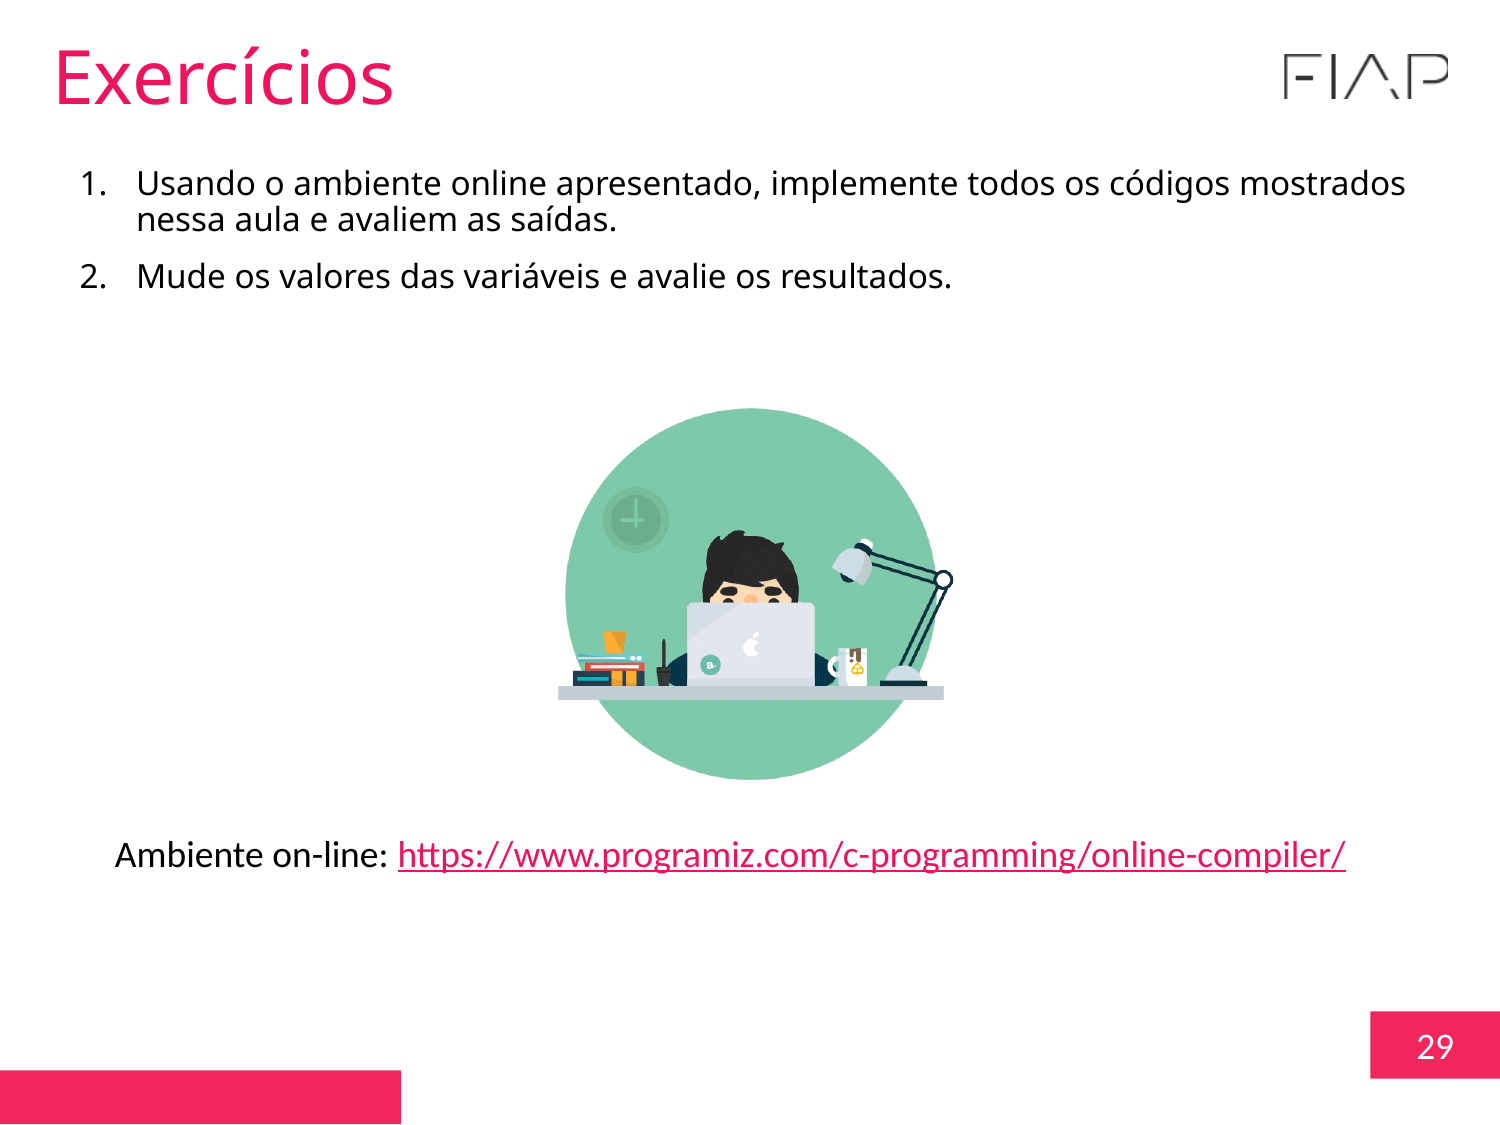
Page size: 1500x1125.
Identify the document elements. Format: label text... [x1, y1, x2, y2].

text_box Usando o ambiente online apresentado, implemente todos os códigos mostrados nessa aula e avaliem as saídas. Mude os valores das variáveis e avalie os resultados. [64, 159, 1436, 1024]
text_box Ambiente on-line: https://www.programiz.com/c-programming/online-compiler/ [100, 822, 1412, 882]
picture [450, 369, 1050, 819]
text_box Exercícios [37, 21, 1075, 127]
